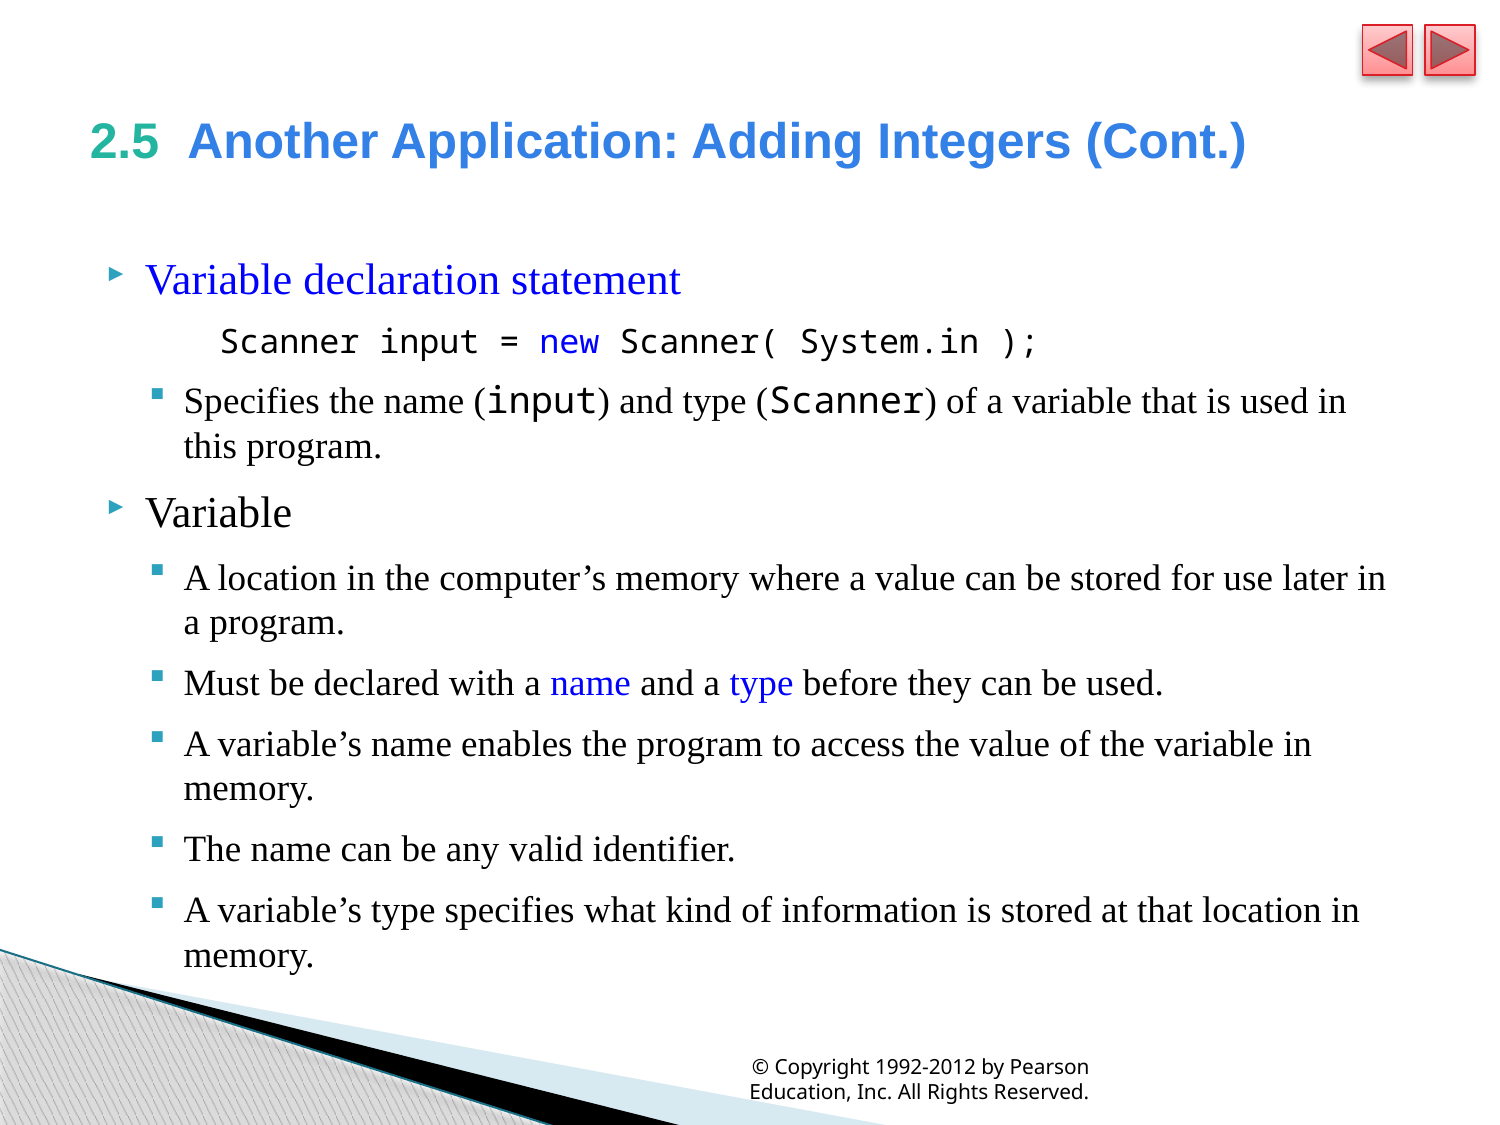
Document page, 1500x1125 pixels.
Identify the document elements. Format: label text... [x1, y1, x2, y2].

list Variable declaration statement Scanner input = new Scanner( System.in ); Specifies the name (input) and type (Scanner) of a variable that is used in this program. Variable A location in the computer’s memory where a value can be stored for use later in a program. Must be declared with a name and a type before they can be used. A variable’s name enables the program to access the value of the variable in memory. The name can be any valid identifier. A variable’s type specifies what kind of information is stored at that location in memory. [75, 242, 1425, 986]
title 2.5 Another Application: Adding Integers (Cont.) [75, 45, 1425, 233]
footer © Copyright 1992-2012 by Pearson Education, Inc. All Rights Reserved. [650, 1051, 1105, 1112]
